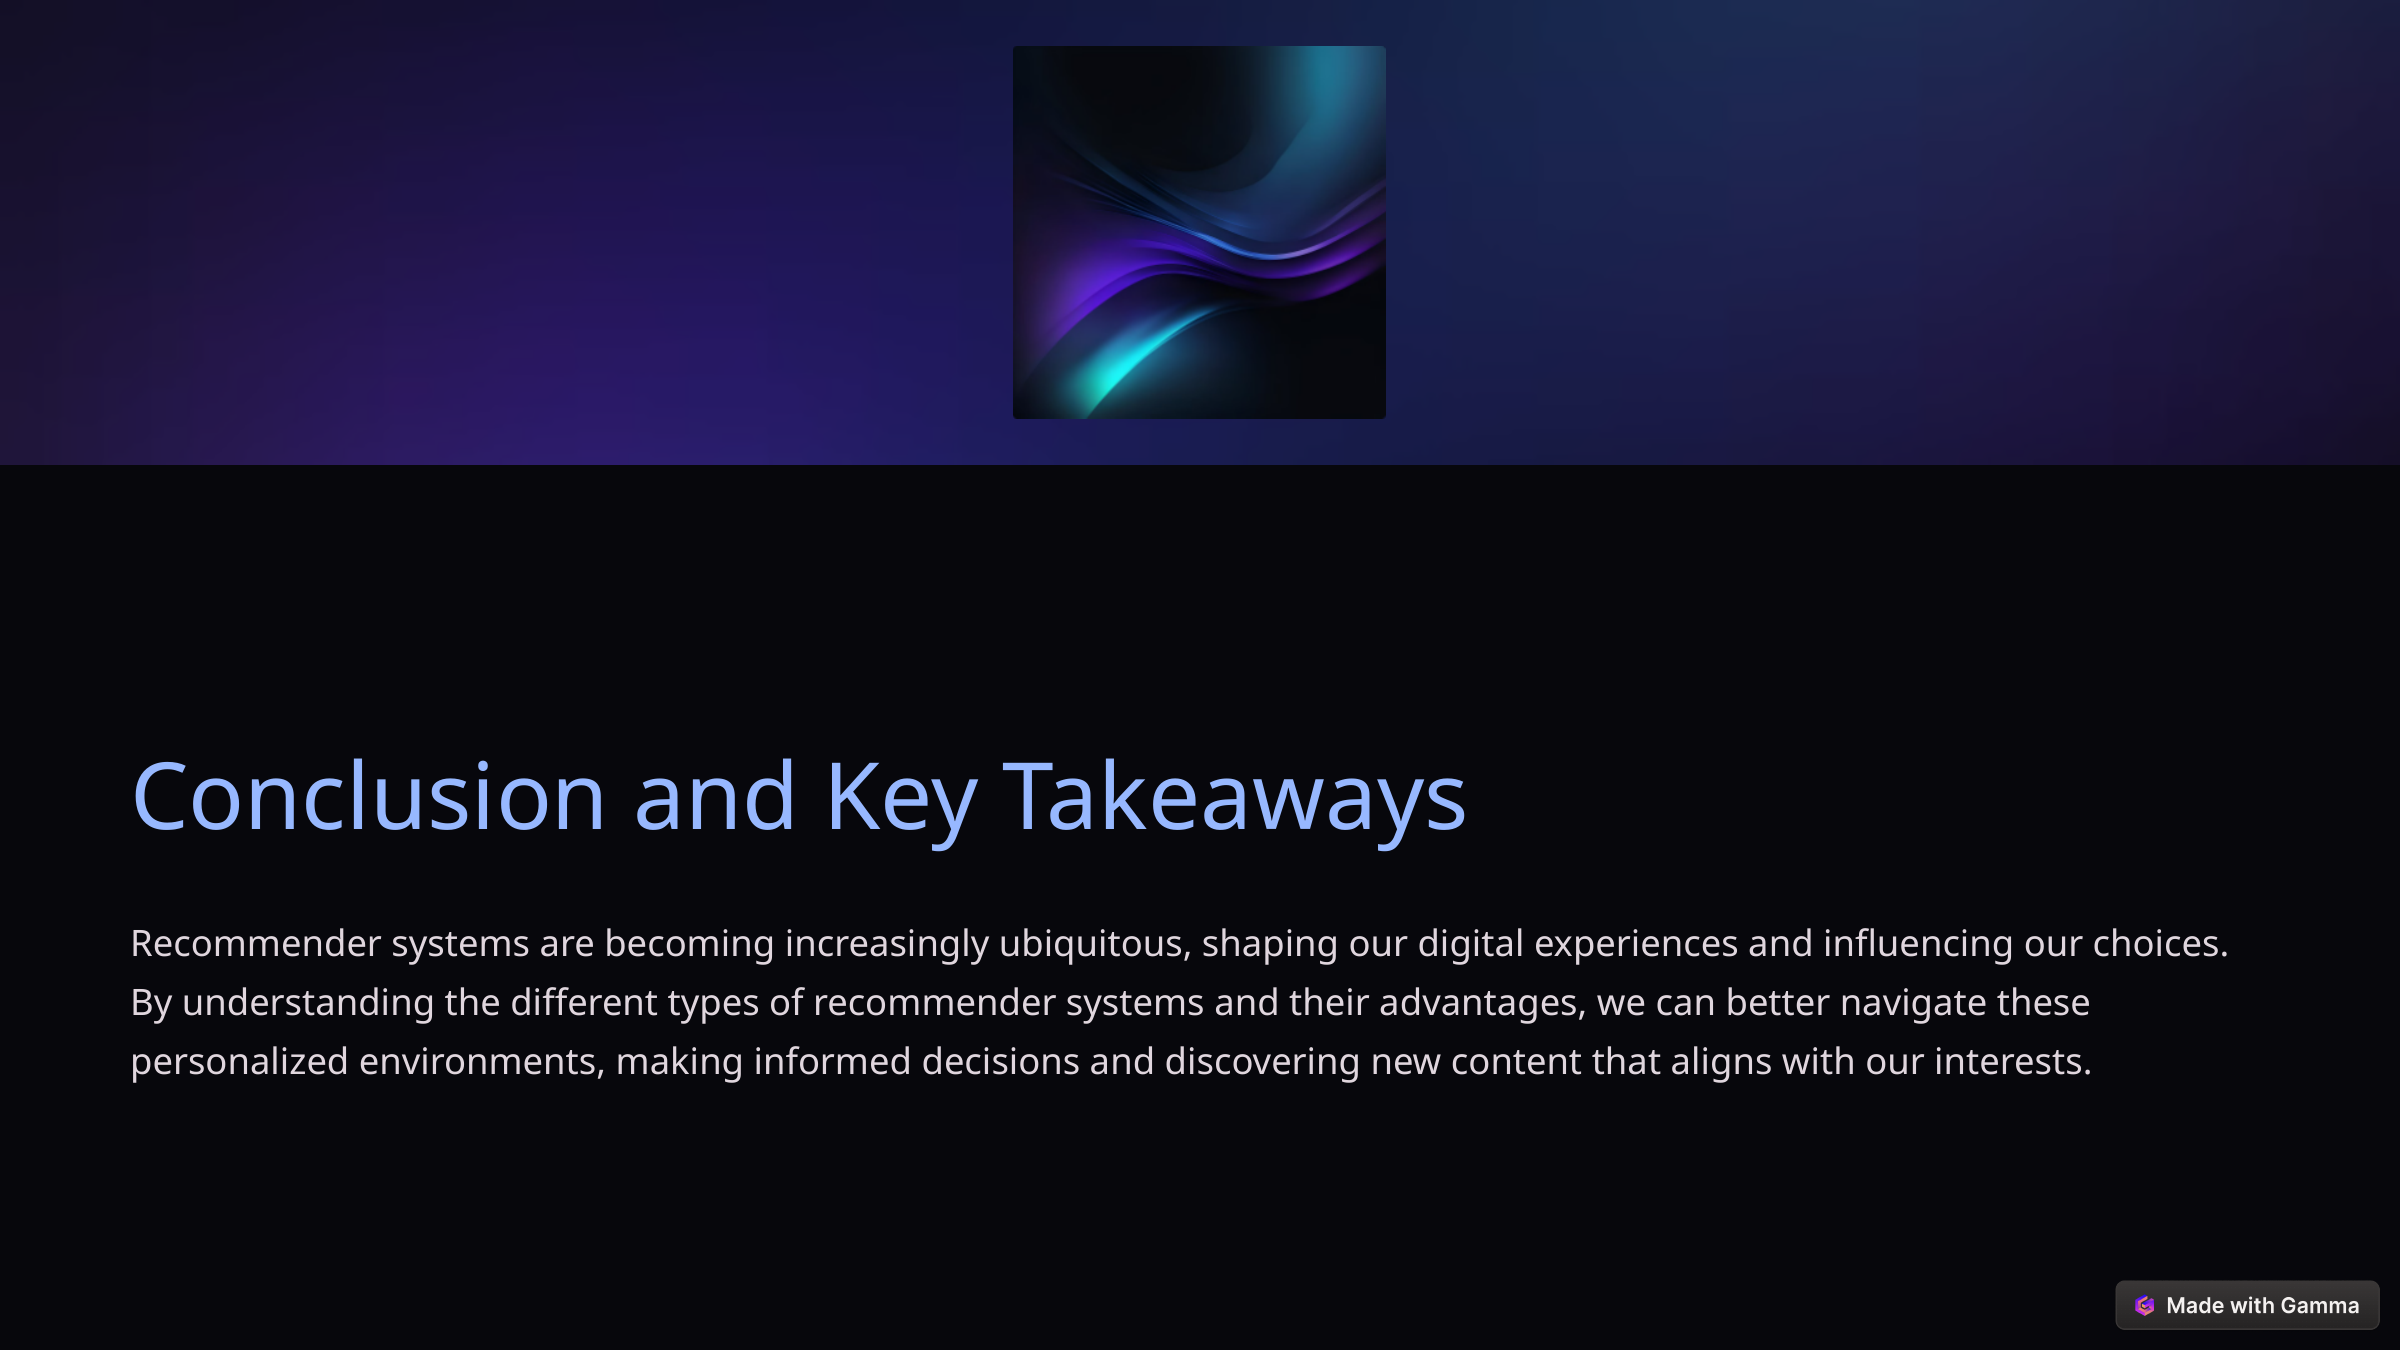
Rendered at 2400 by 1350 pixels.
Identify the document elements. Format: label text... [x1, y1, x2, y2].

text_box Recommender systems are becoming increasingly ubiquitous, shaping our digital experiences and influencing our choices. By understanding the different types of recommender systems and their advantages, we can better navigate these personalized environments, making informed decisions and discovering new content that aligns with our interests. [130, 904, 2270, 1083]
picture [0, 0, 2400, 466]
text_box Conclusion and Key Takeaways [130, 732, 1595, 849]
picture [2106, 1271, 2389, 1339]
